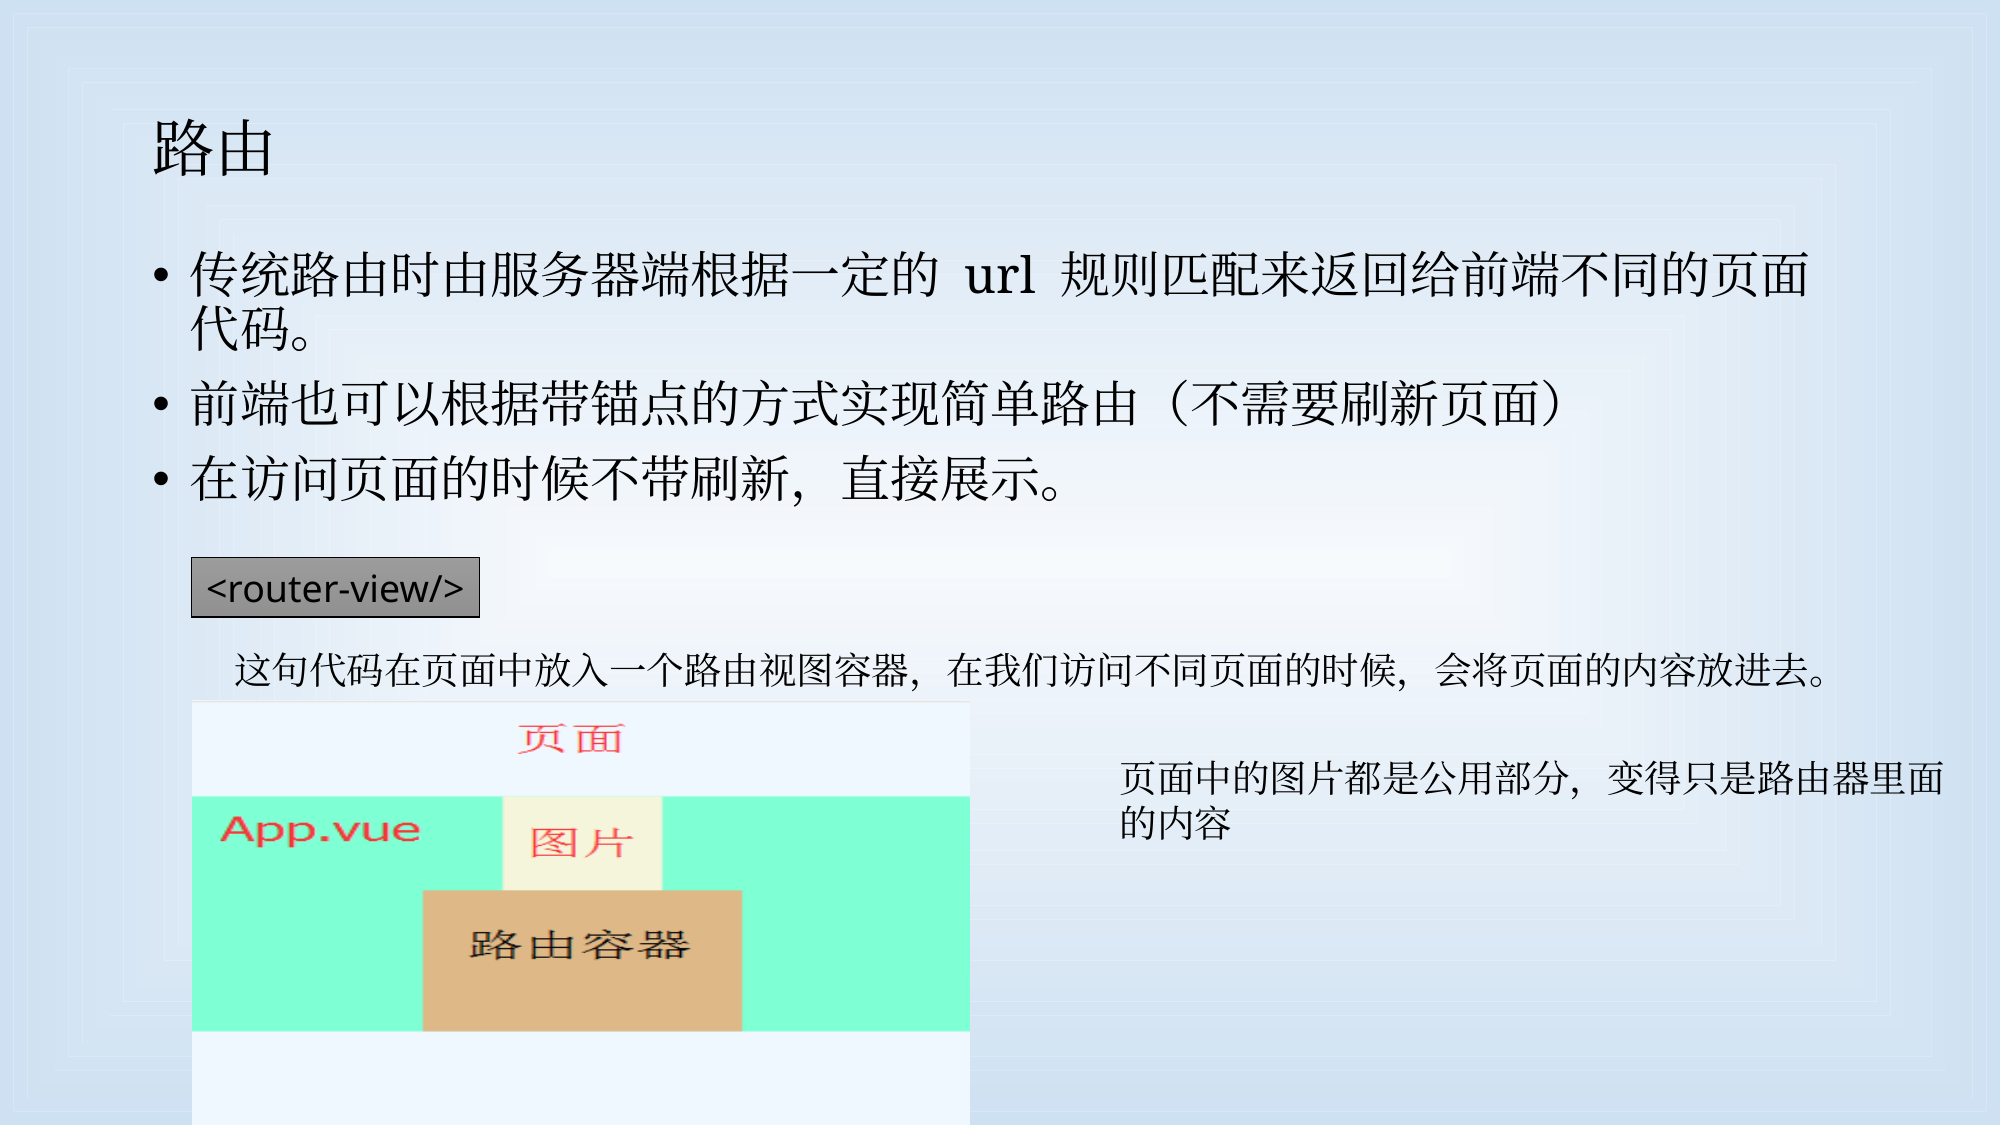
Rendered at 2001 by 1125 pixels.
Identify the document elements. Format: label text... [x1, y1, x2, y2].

picture [192, 700, 970, 1125]
text_box 这句代码在页面中放入一个路由视图容器，在我们访问不同页面的时候，会将页面的内容放进去。 [219, 639, 1862, 700]
title 路由 [137, 59, 1863, 243]
text_box <router-view/> [191, 557, 480, 618]
list 传统路由时由服务器端根据一定的 url 规则匹配来返回给前端不同的页面代码。 前端也可以根据带锚点的方式实现简单路由（不需要刷新页面） 在访问页面的时候不带刷新，直接展示。 [137, 243, 1863, 575]
text_box 页面中的图片都是公用部分，变得只是路由器里面 的内容 [1105, 747, 1960, 852]
